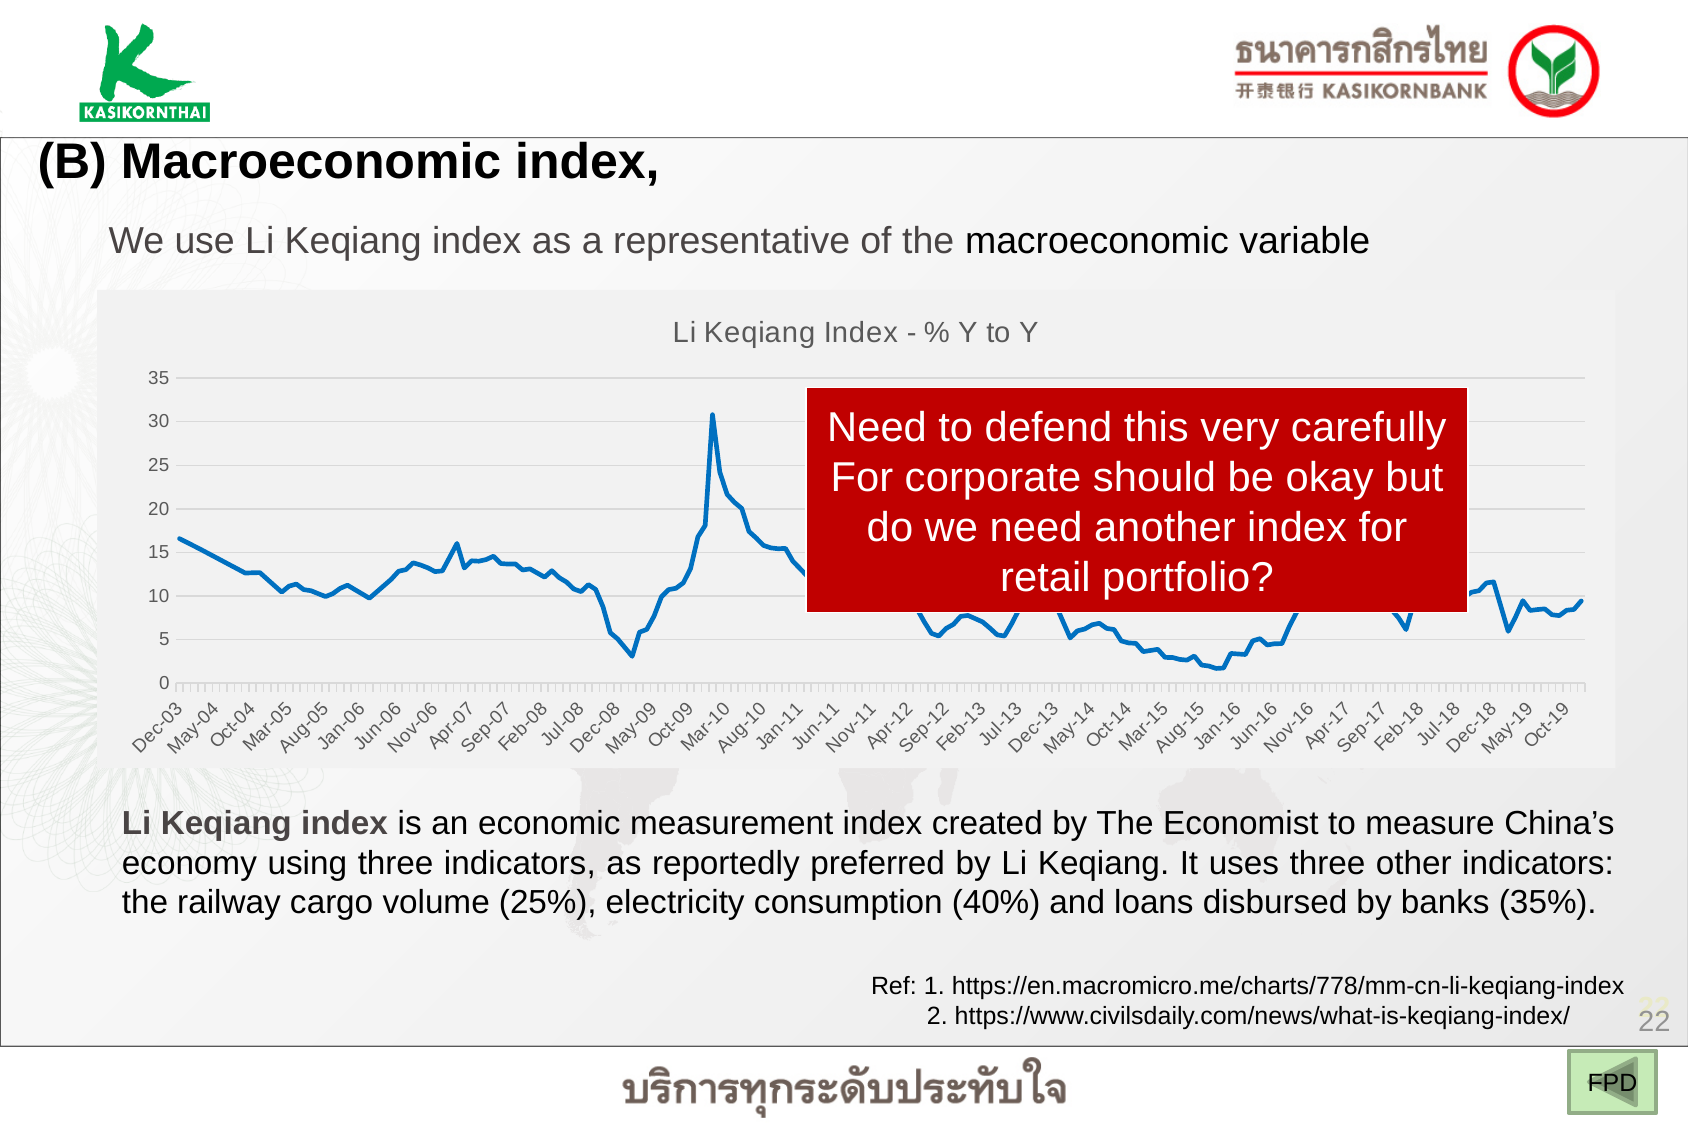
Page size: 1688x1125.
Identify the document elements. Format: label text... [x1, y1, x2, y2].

text_box FPD [1567, 1049, 1658, 1115]
picture [1233, 23, 1601, 120]
chart [96, 289, 1616, 769]
picture [79, 23, 210, 122]
picture [0, 1049, 1688, 1125]
text_box We use Li Keqiang index as a representative of the macroeconomic variable [93, 208, 1444, 268]
text_box Ref: 1. https://en.macromicro.me/charts/778/mm-cn-li-keqiang-index 2. https://www.civilsdaily.com/news/what-is-keqiang-index/ [856, 962, 1669, 1038]
text_box Li Keqiang index is an economic measurement index created by The Economist to measure China’s economy using three indicators, as reportedly preferred by Li Keqiang. It uses three other indicators: the railway cargo volume (25%), electricity consumption (40%) and loans disbursed by banks (35%). [107, 793, 1632, 928]
